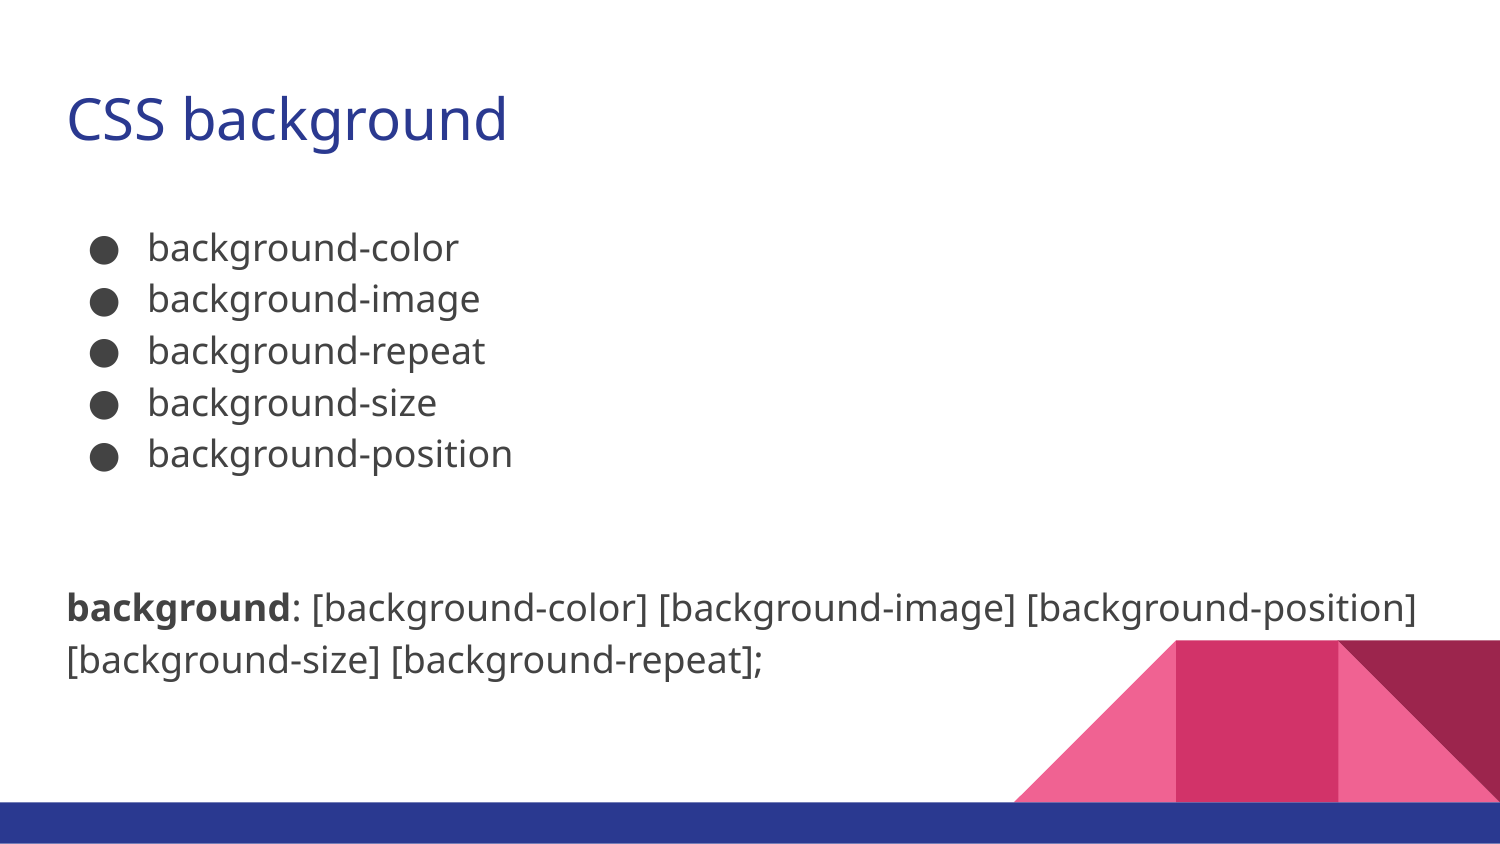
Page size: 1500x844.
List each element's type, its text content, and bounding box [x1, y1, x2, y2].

list background-color background-image background-repeat background-size background-position background: [background-color] [background-image] [background-position] [background-size] [background-repeat]; [51, 201, 1449, 750]
title CSS background [51, 67, 1449, 167]
